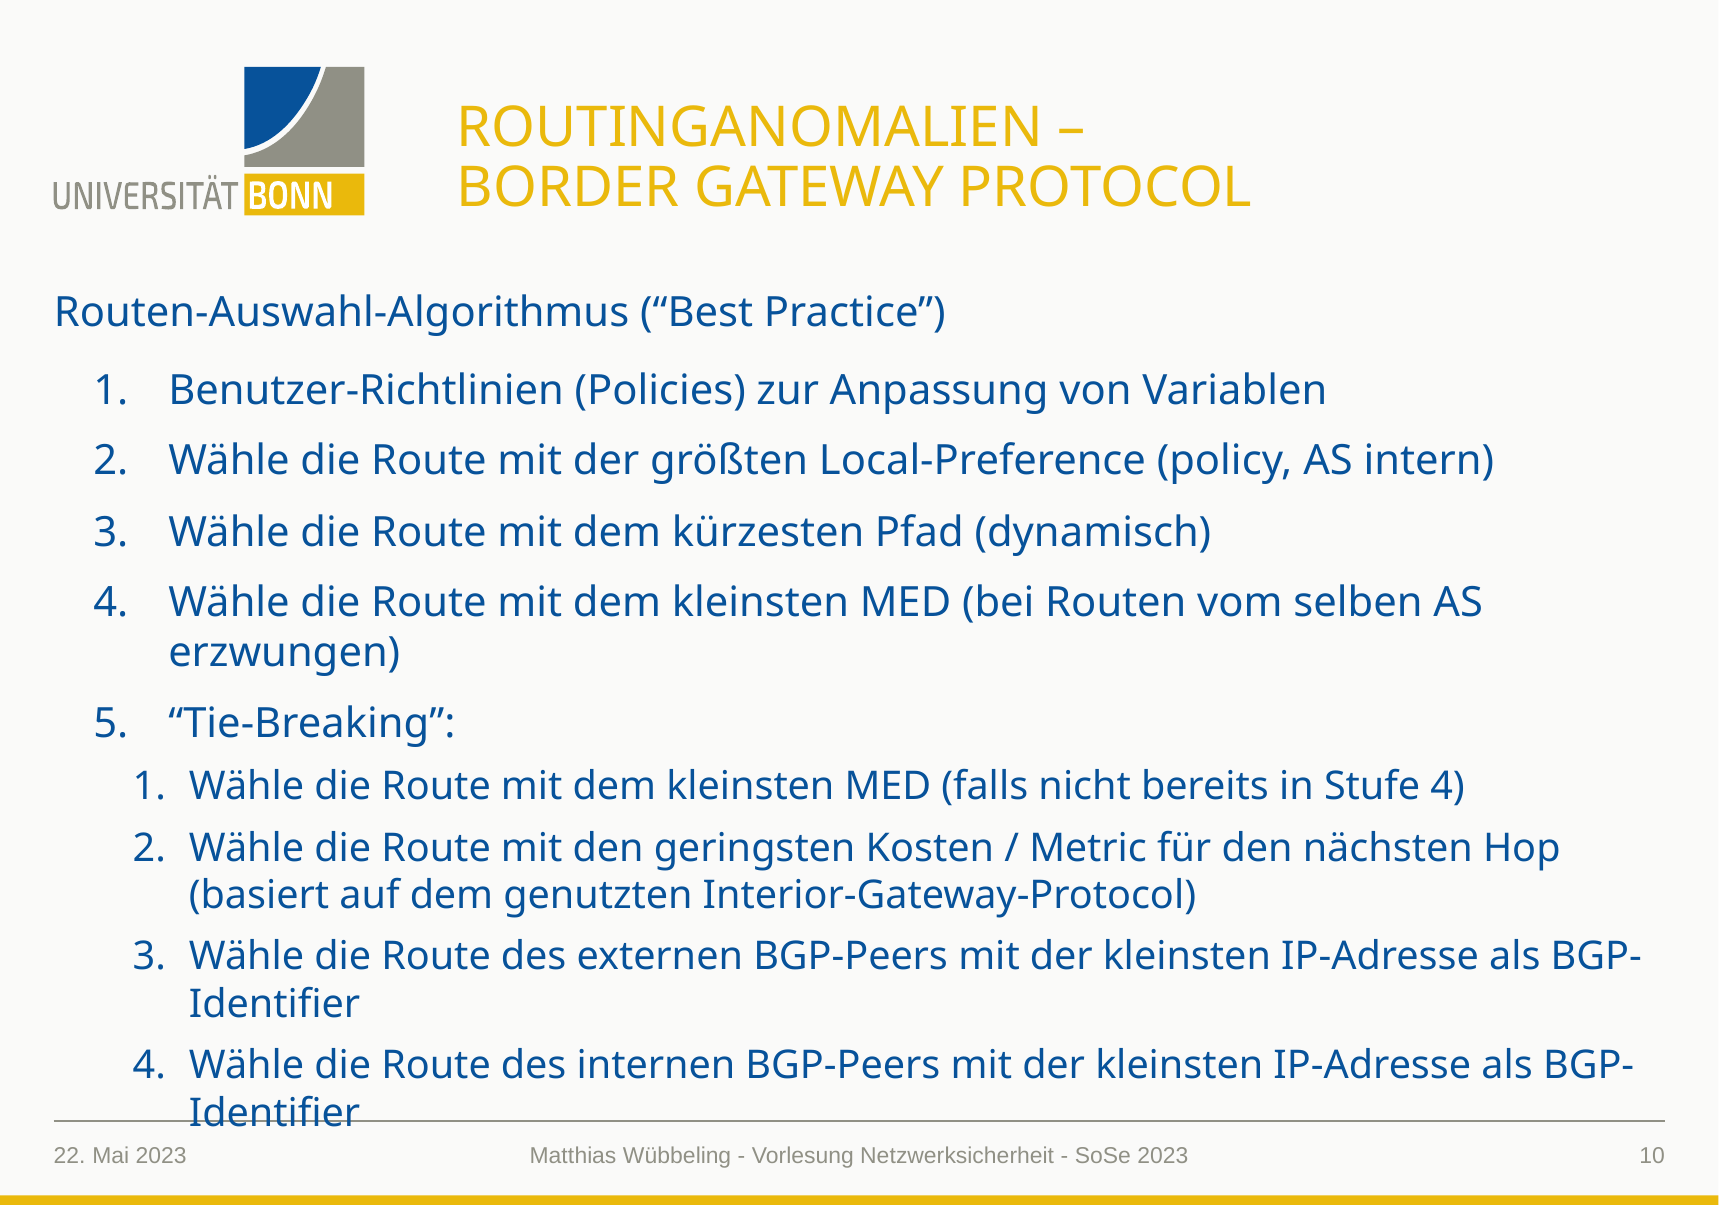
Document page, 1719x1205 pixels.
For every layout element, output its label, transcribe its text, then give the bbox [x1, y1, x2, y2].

slide_number 22. Mai 2023 [53, 1121, 215, 1189]
slide_number 10 [1557, 1121, 1665, 1189]
footer Matthias Wübbeling - Vorlesung Netzwerksicherheit - SoSe 2023 [389, 1121, 1329, 1189]
title RoutingAnomalien – Border Gateway Protocol [456, 67, 1665, 218]
list Routen-Auswahl-Algorithmus (“Best Practice”) Benutzer-Richtlinien (Policies) zur Anpassung von Variablen Wähle die Route mit der größten Local-Preference (policy, AS intern) Wähle die Route mit dem kürzesten Pfad (dynamisch) Wähle die Route mit dem kleinsten MED (bei Routen vom selben AS erzwungen) “Tie-Breaking”: Wähle die Route mit dem kleinsten MED (falls nicht bereits in Stufe 4) Wähle die Route mit den geringsten Kosten / Metric für den nächsten Hop (basiert auf dem genutzten Interior-Gateway-Protocol) Wähle die Route des externen BGP-Peers mit der kleinsten IP-Adresse als BGP-Identifier Wähle die Route des internen BGP-Peers mit der kleinsten IP-Adresse als BGP-Identifier [53, 284, 1665, 1055]
